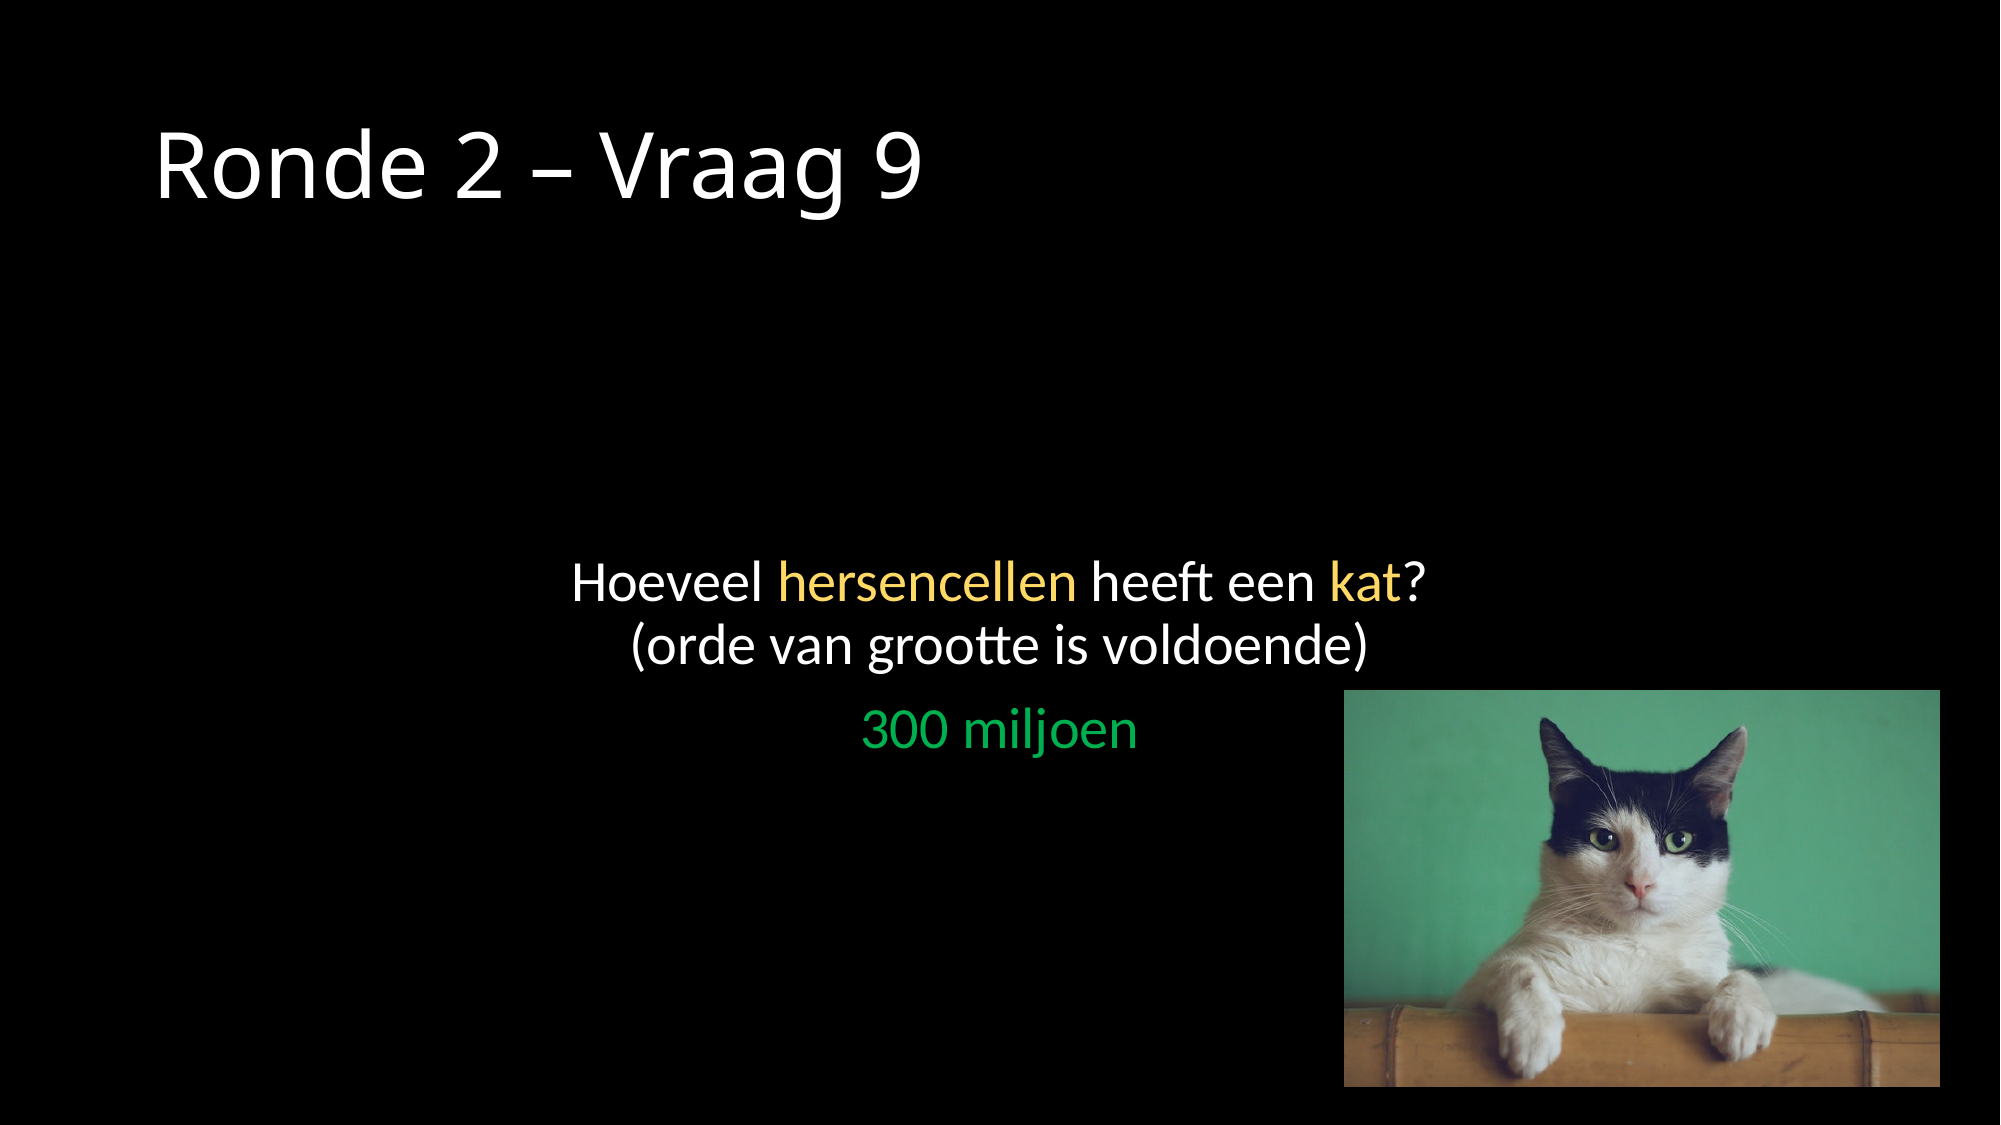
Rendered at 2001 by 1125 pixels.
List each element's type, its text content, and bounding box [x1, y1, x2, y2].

picture [1344, 690, 1940, 1087]
list Hoeveel hersencellen heeft een kat? (orde van grootte is voldoende) 300 miljoen [137, 299, 1863, 1014]
title Ronde 2 – Vraag 9 [137, 59, 1863, 278]
